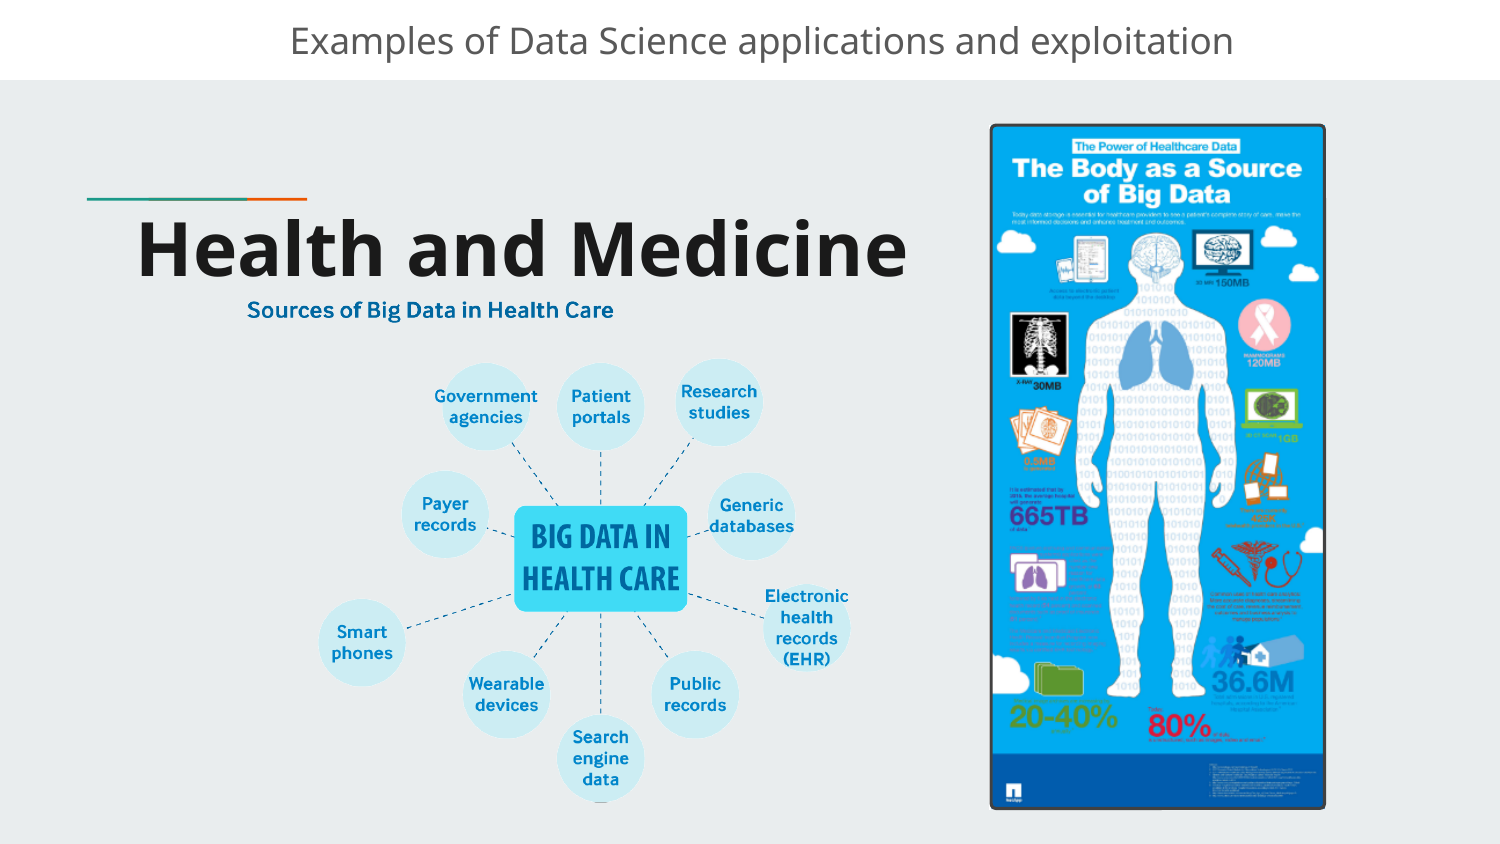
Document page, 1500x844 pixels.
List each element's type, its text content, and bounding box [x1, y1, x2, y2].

picture [243, 293, 856, 805]
picture [989, 124, 1325, 810]
title Health and Medicine [120, 181, 983, 397]
text_box Examples of Data Science applications and exploitation [253, 0, 1272, 81]
